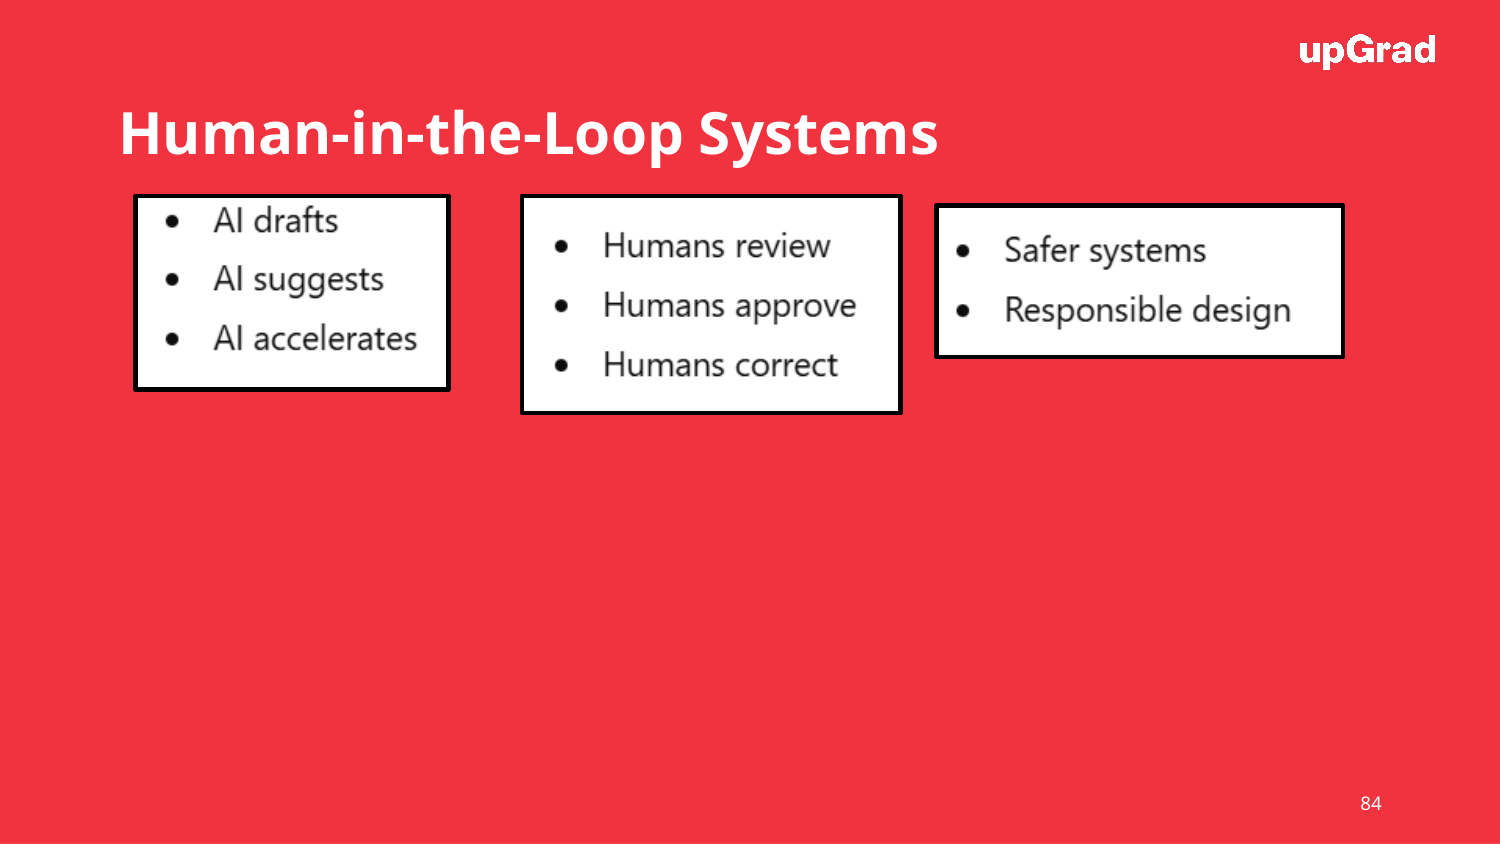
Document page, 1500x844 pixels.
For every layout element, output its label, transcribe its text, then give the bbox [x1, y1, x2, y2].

title Human-in-the-Loop Systems [103, 89, 1087, 182]
slide_number 84 [1059, 782, 1397, 827]
picture [524, 197, 899, 411]
picture [1300, 34, 1435, 70]
picture [938, 207, 1341, 355]
picture [137, 197, 447, 388]
